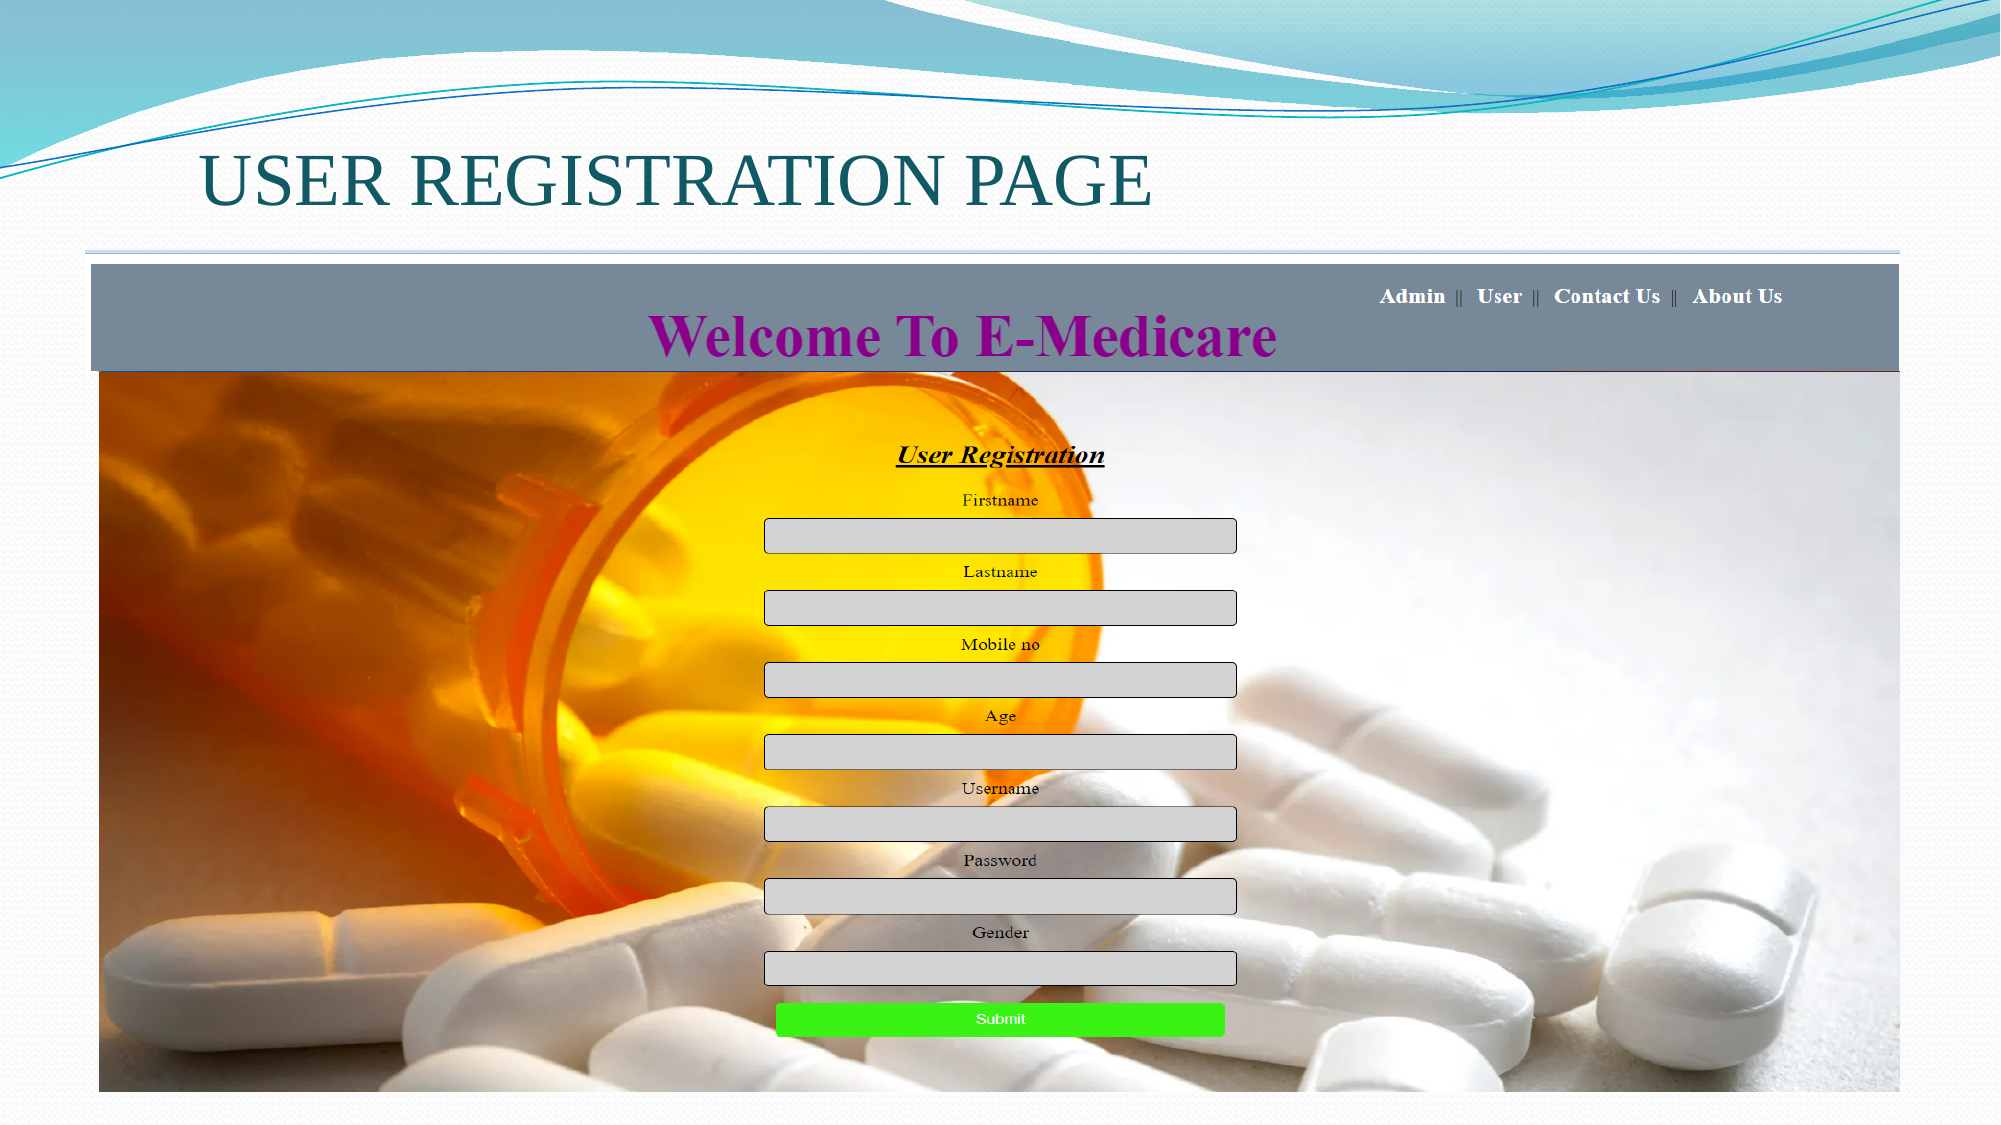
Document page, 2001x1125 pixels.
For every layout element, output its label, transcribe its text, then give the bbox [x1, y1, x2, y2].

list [99, 388, 1901, 1092]
picture [84, 250, 1901, 372]
title USER REGISTRATION PAGE [198, 123, 1224, 247]
